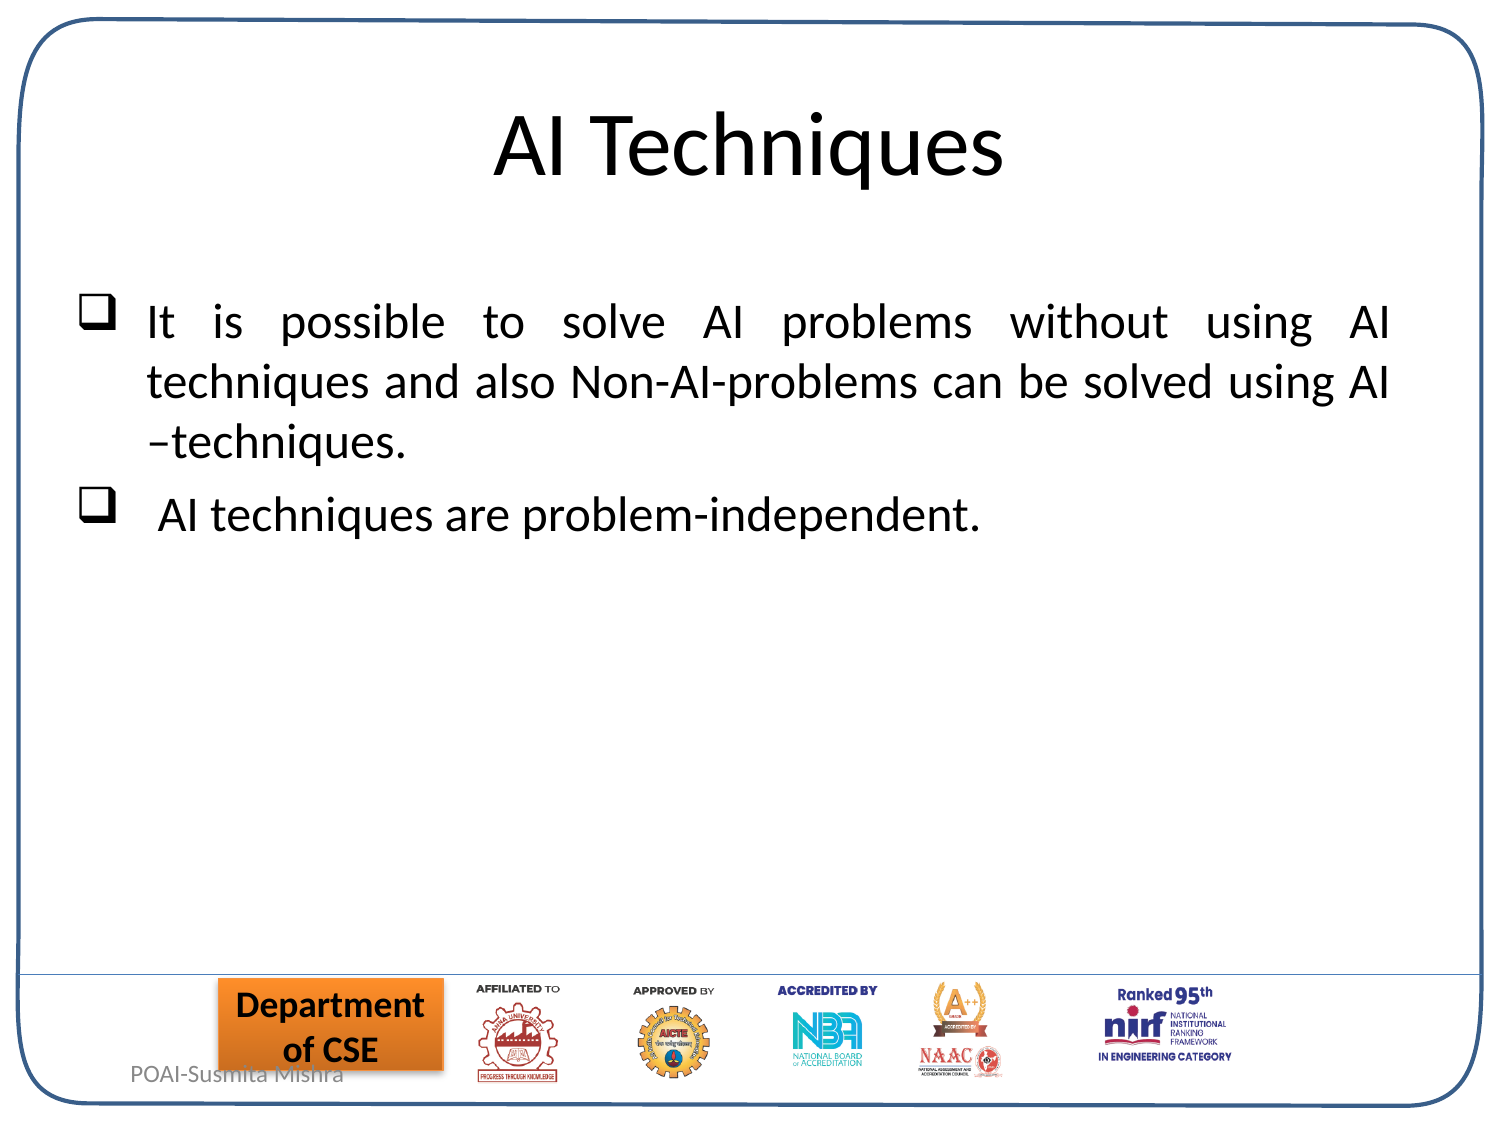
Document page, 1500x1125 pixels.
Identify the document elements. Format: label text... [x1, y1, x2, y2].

footer POAI-Susmita Mishra [0, 1042, 475, 1103]
picture [914, 975, 1007, 1083]
picture [620, 975, 731, 1086]
picture [466, 975, 569, 1089]
title AI Techniques [75, 45, 1425, 233]
picture [775, 975, 880, 1070]
list It is possible to solve AI problems without using AI techniques and also Non-AI-problems can be solved using AI –techniques. AI techniques are problem-independent. [56, 232, 1407, 975]
picture [1092, 975, 1241, 1074]
